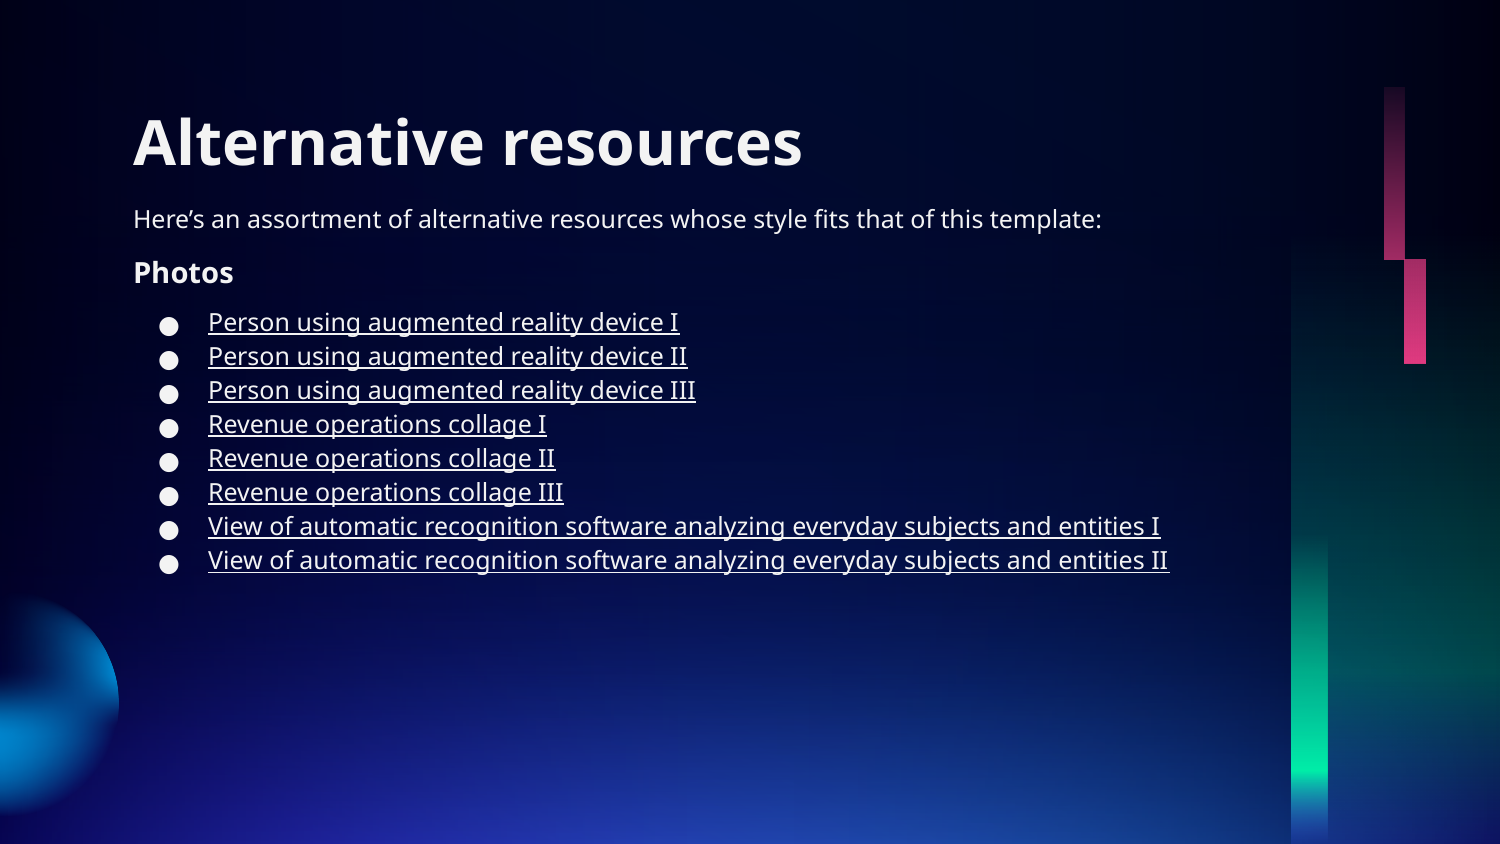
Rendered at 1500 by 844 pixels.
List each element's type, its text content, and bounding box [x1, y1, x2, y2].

picture [0, 0, 1500, 844]
title Alternative resources [118, 87, 1290, 182]
list Here’s an assortment of alternative resources whose style fits that of this template: Photos Person using augmented reality device I Person using augmented reality device II Person using augmented reality device III Revenue operations collage I Revenue operations collage II Revenue operations collage III View of automatic recognition software analyzing everyday subjects and entities I View of automatic recognition software analyzing everyday subjects and entities II [118, 189, 1286, 584]
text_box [1291, 87, 1500, 844]
